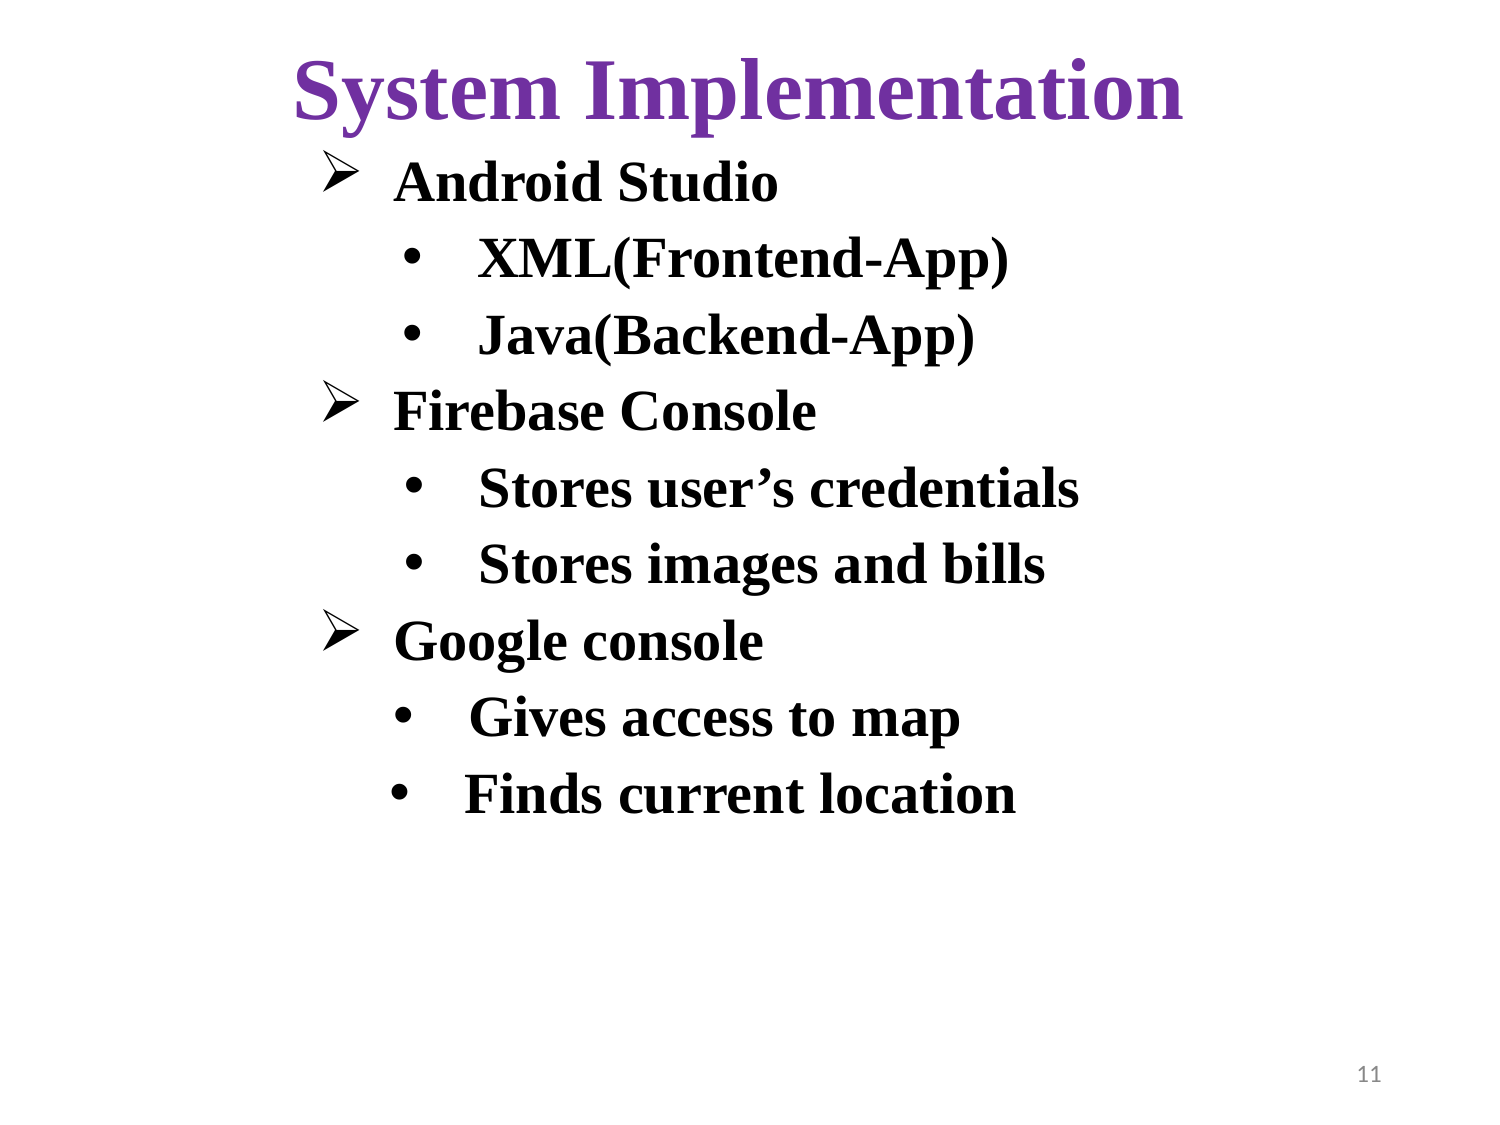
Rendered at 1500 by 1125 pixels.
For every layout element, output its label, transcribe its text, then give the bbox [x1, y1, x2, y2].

list Android Studio XML(Frontend-App) Java(Backend-App) Firebase Console Stores user’s credentials Stores images and bills Google console Gives access to map Finds current location [153, 143, 1429, 1074]
slide_number 11 [1059, 1042, 1397, 1103]
title System Implementation [103, 34, 1397, 253]
